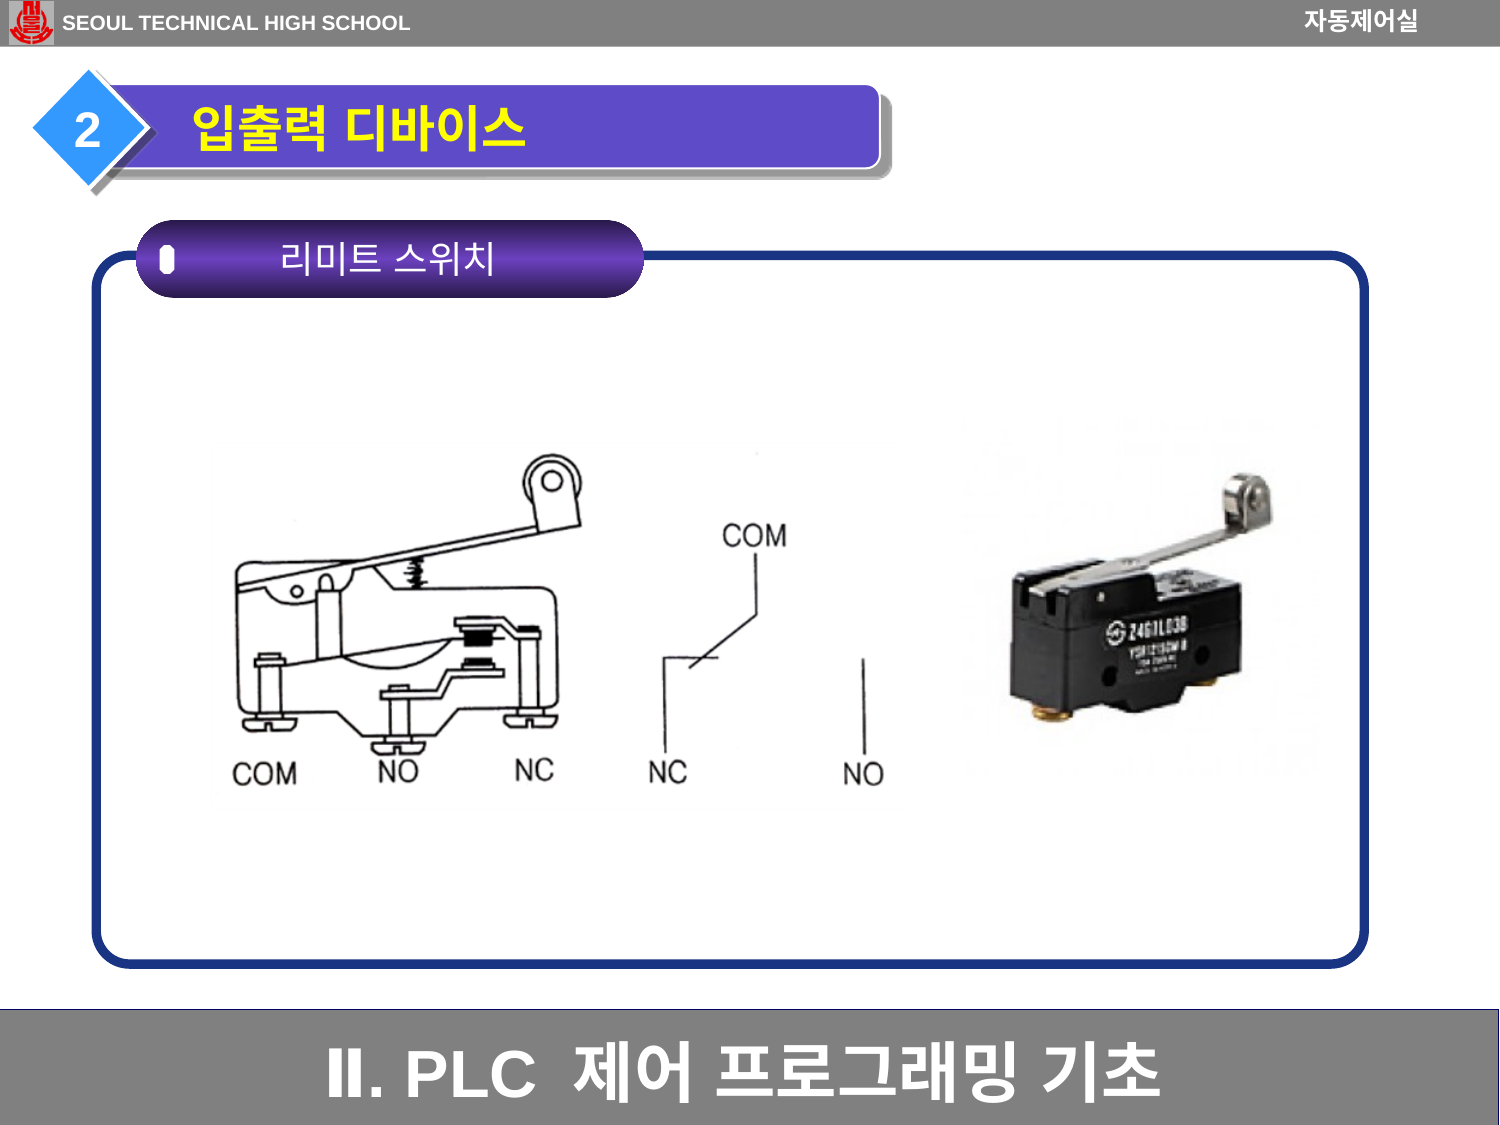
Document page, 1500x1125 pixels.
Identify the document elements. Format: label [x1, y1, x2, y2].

picture [9, 1, 54, 45]
picture [962, 418, 1320, 776]
picture [206, 435, 903, 811]
text_box [96, 255, 1365, 965]
text_box [135, 219, 644, 299]
text_box [29, 66, 881, 190]
